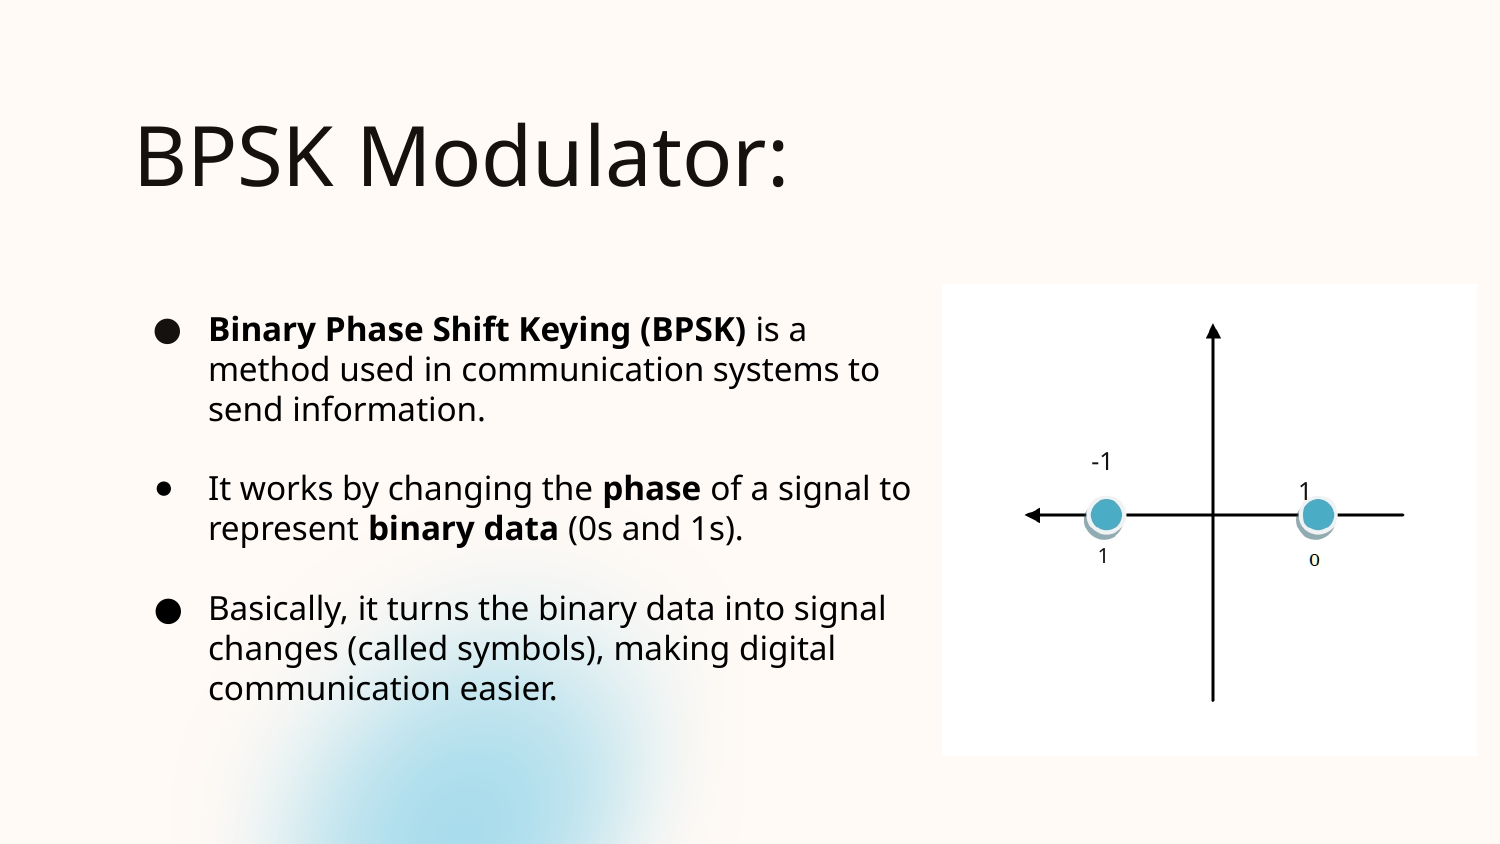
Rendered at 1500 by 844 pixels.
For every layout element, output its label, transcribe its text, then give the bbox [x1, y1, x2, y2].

subtitle Binary Phase Shift Keying (BPSK) is a method used in communication systems to send information. It works by changing the phase of a signal to represent binary data (0s and 1s). Basically, it turns the binary data into signal changes (called symbols), making digital communication easier. [118, 292, 937, 756]
title BPSK Modulator: [118, 87, 1091, 292]
picture [0, 283, 1477, 844]
